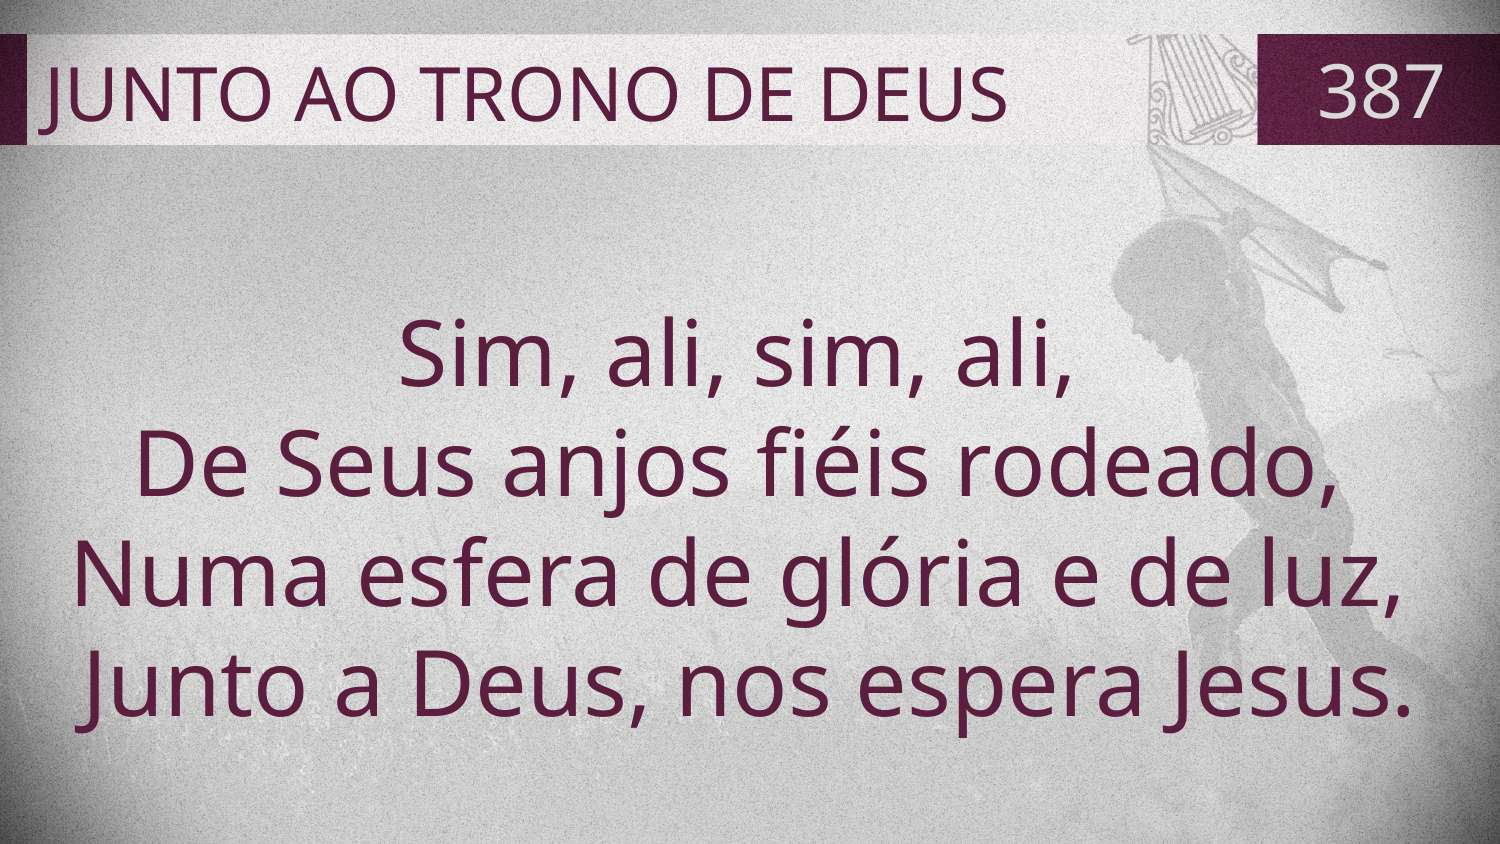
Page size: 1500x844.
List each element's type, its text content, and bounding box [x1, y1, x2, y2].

title JUNTO AO TRONO DE DEUS [29, 33, 1258, 151]
list Sim, ali, sim, ali, De Seus anjos fiéis rodeado, Numa esfera de glória e de luz, Junto a Deus, nos espera Jesus. [0, 185, 1500, 844]
picture [0, 0, 1500, 185]
list 387 [1281, 36, 1483, 143]
